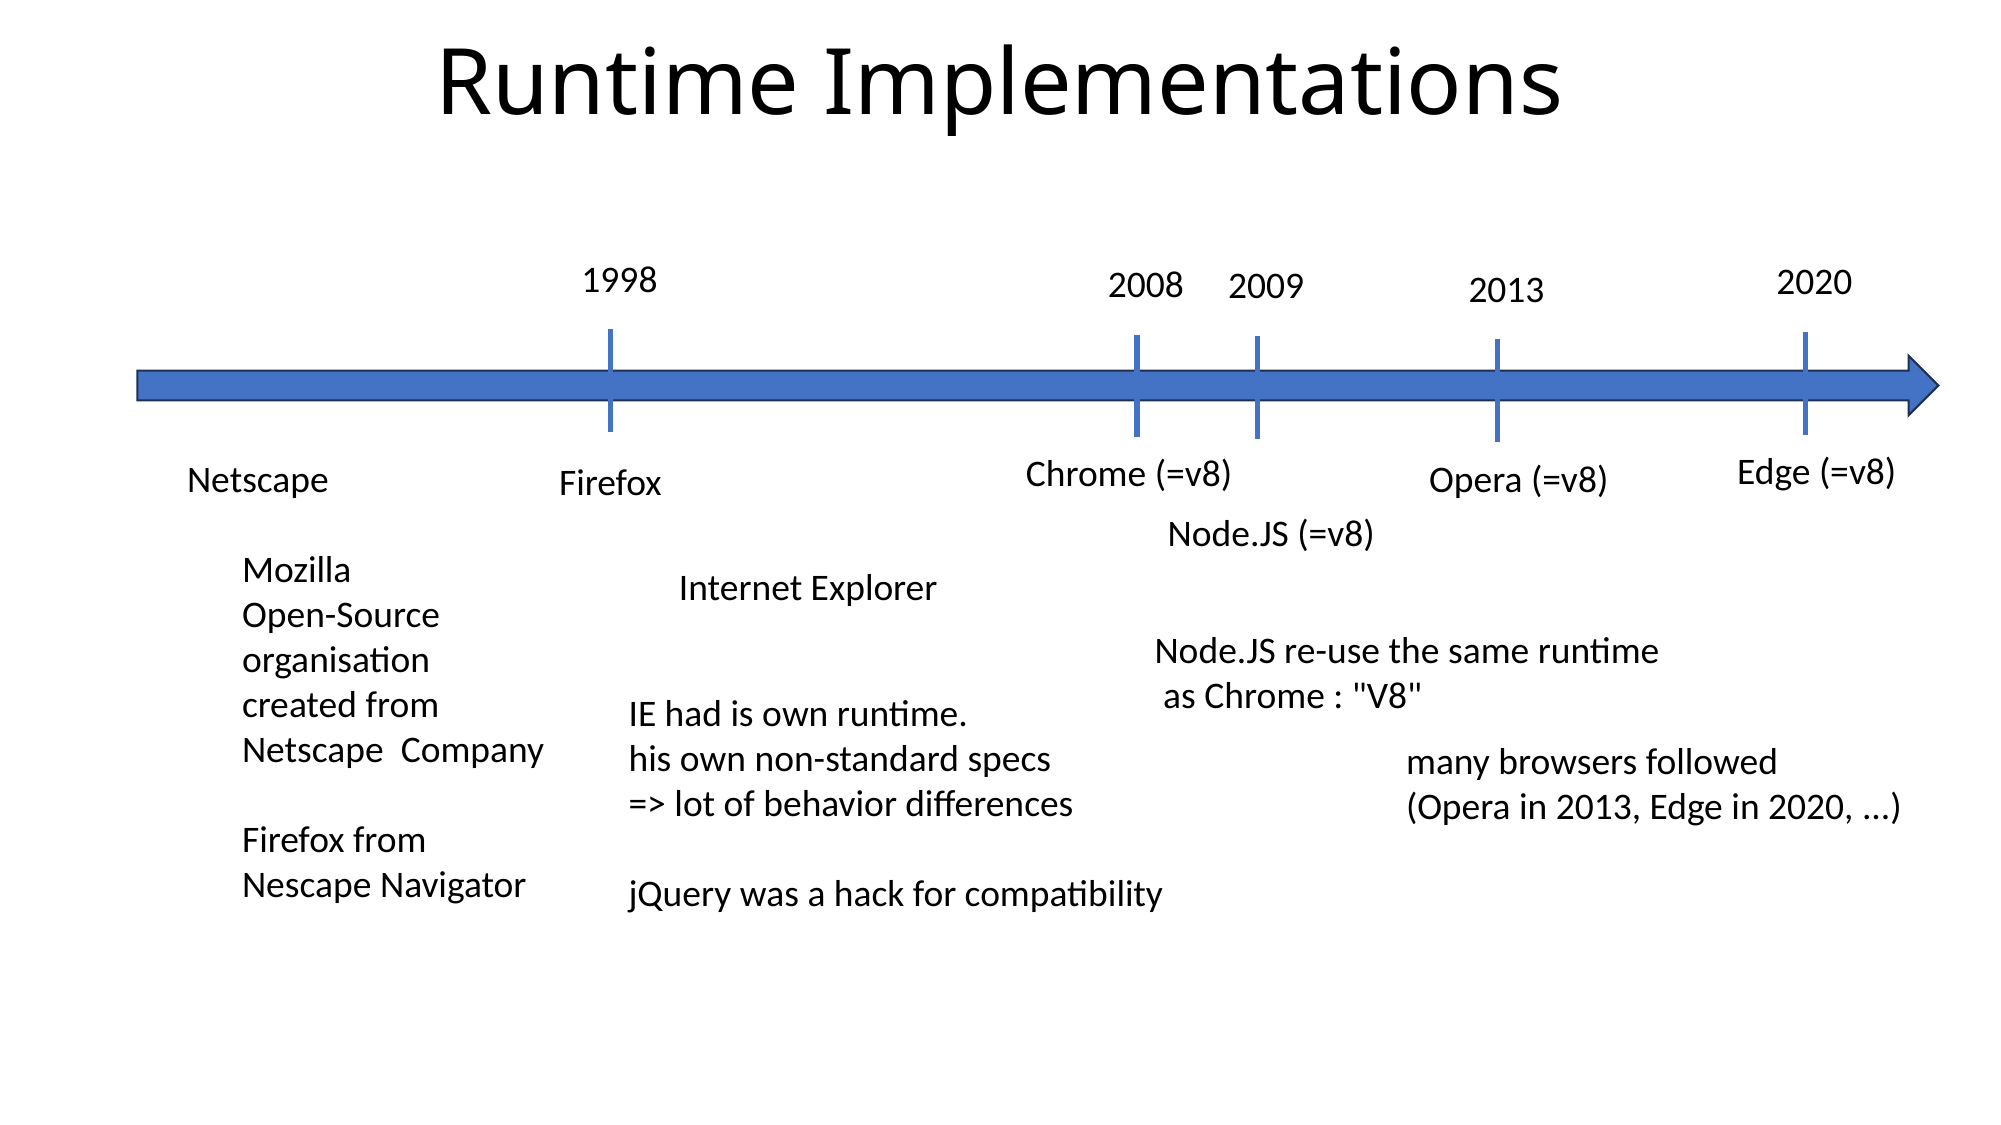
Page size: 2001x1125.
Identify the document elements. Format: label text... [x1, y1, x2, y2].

text_box Opera (=v8) [1414, 447, 1624, 507]
text_box [1500, 369, 1803, 402]
text_box Firefox [544, 450, 677, 511]
text_box Edge (=v8) [1722, 439, 1912, 500]
text_box [1260, 369, 1495, 402]
text_box 2020 [1761, 249, 1873, 310]
text_box many browsers followed (Opera in 2013, Edge in 2020, ...) [1391, 729, 1946, 835]
text_box 2009 [1213, 253, 1324, 314]
text_box [613, 369, 1134, 402]
text_box [136, 369, 608, 402]
text_box IE had is own runtime. his own non-standard specs => lot of behavior differences jQuery was a hack for compatibility [613, 681, 1179, 922]
text_box Mozilla Open-Source organisation created from Netscape Company Firefox from Nescape Navigator [227, 537, 560, 913]
text_box Node.JS (=v8) [1152, 501, 1390, 561]
text_box Chrome (=v8) [1011, 442, 1248, 502]
text_box [1140, 369, 1255, 402]
text_box Node.JS re-use the same runtime as Chrome : "V8" [1139, 618, 1676, 724]
title Runtime Implementations [137, 17, 1863, 152]
text_box 2013 [1453, 257, 1565, 317]
text_box Netscape [172, 447, 345, 507]
text_box Internet Explorer [664, 555, 953, 616]
text_box 1998 [566, 247, 678, 307]
text_box 2008 [1093, 252, 1204, 313]
text_box [1808, 353, 1940, 418]
